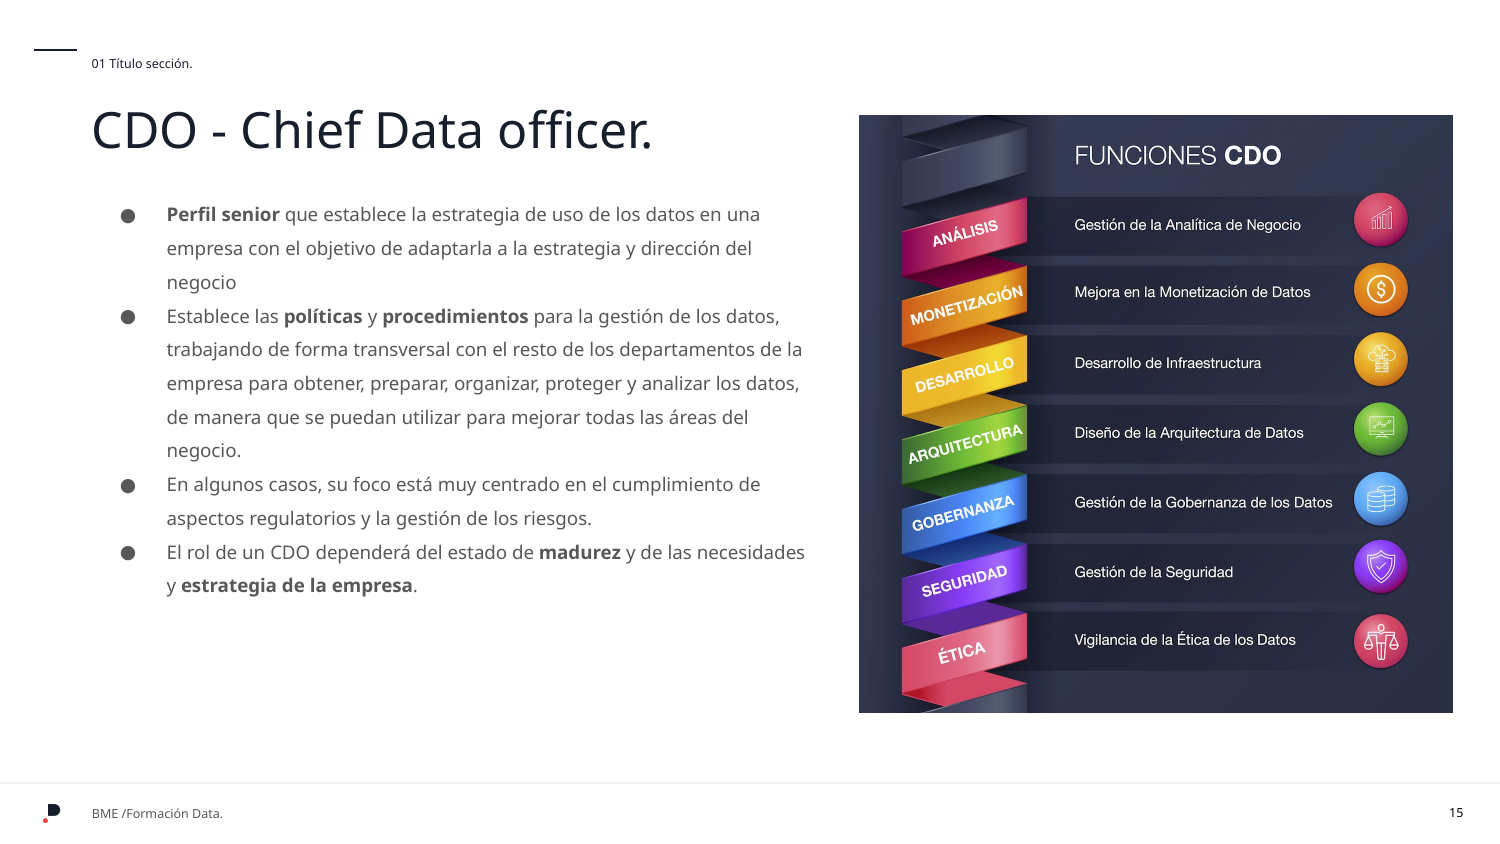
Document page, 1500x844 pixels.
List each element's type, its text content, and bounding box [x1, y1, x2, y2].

picture [43, 804, 61, 823]
text_box 01 Título sección. [91, 40, 210, 66]
picture [859, 115, 1453, 714]
text_box CDO - Chief Data officer. [91, 98, 750, 192]
list Perfil senior que establece la estrategia de uso de los datos en una empresa con el objetivo de adaptarla a la estrategia y dirección del negocio Establece las políticas y procedimientos para la gestión de los datos, trabajando de forma transversal con el resto de los departamentos de la empresa para obtener, preparar, organizar, proteger y analizar los datos, de manera que se puedan utilizar para mejorar todas las áreas del negocio. En algunos casos, su foco está muy centrado en el cumplimiento de aspectos regulatorios y la gestión de los riesgos. El rol de un CDO dependerá del estado de madurez y de las necesidades y estrategia de la empresa. [91, 191, 815, 713]
